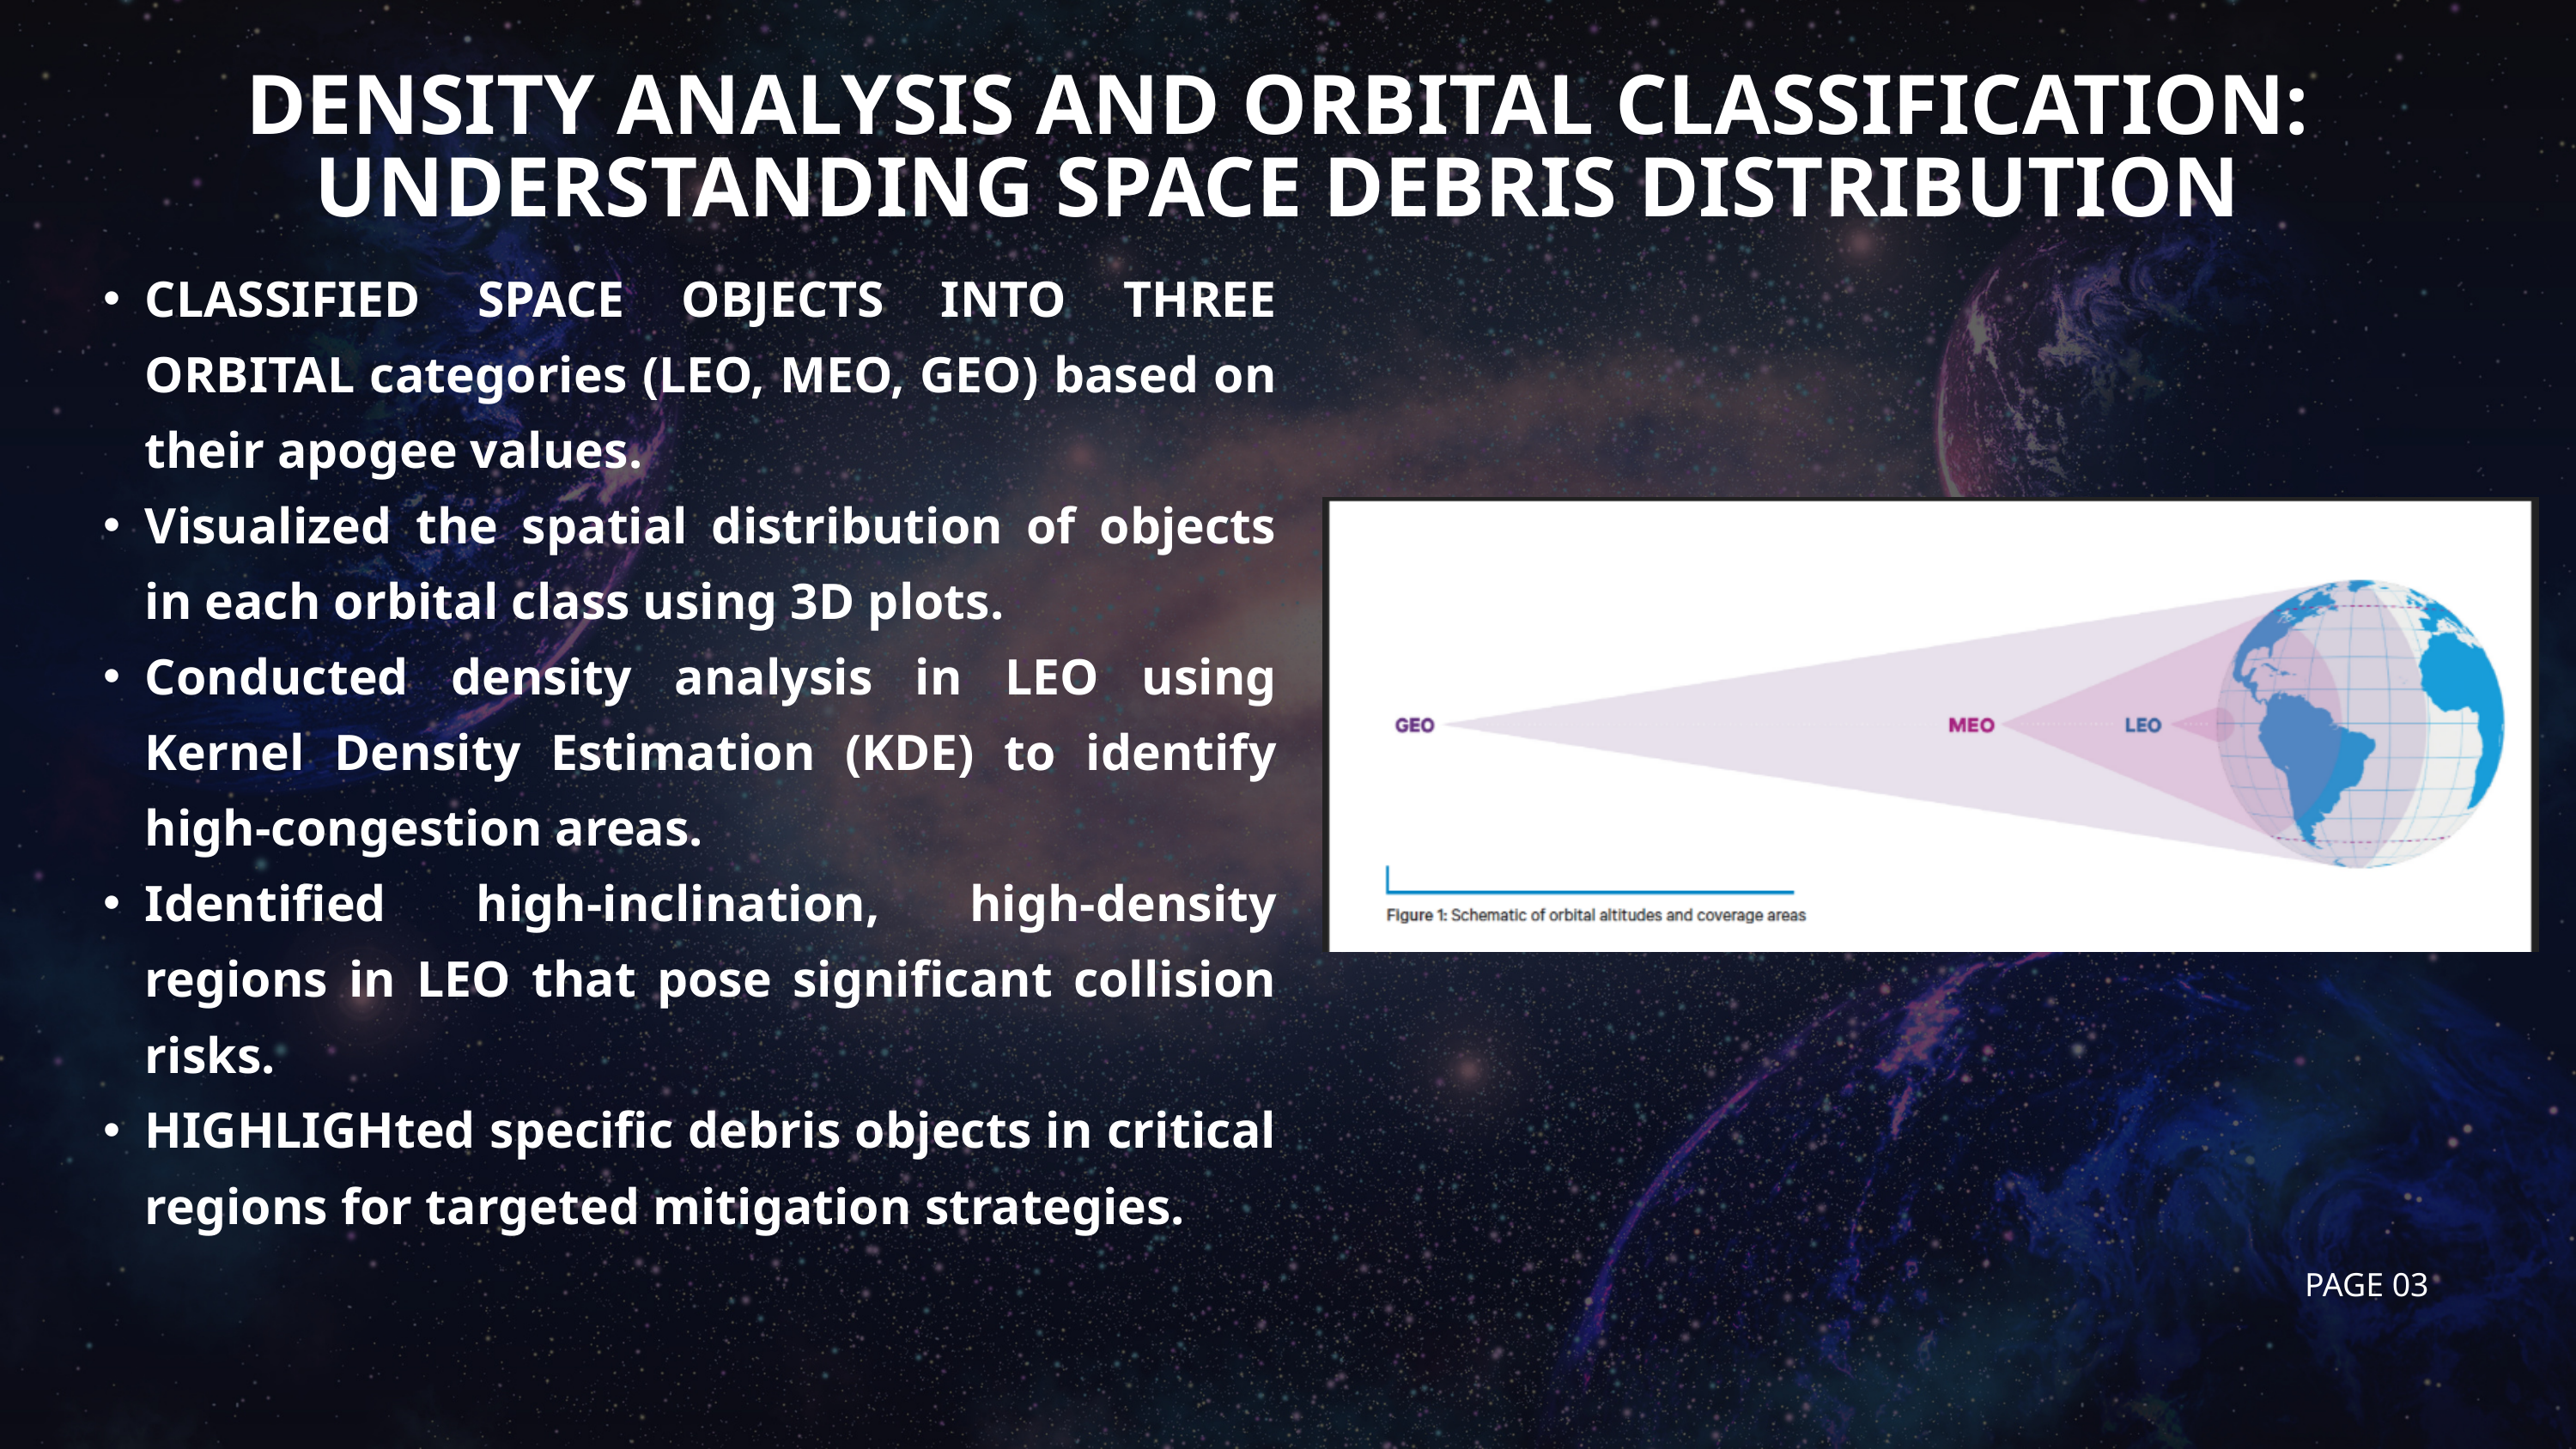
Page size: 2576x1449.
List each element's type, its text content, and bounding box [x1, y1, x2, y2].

text_box PAGE 03 [2245, 1258, 2429, 1303]
text_box CLASSIFIED SPACE OBJECTS INTO THREE ORBITAL categories (LEO, MEO, GEO) based on their apogee values. Visualized the spatial distribution of objects in each orbital class using 3D plots. Conducted density analysis in LEO using Kernel Density Estimation (KDE) to identify high-congestion areas. Identified high-inclination, high-density regions in LEO that pose significant collision risks. HIGHLIGHted specific debris objects in critical regions for targeted mitigation strategies. [61, 251, 1278, 1310]
text_box DENSITY ANALYSIS AND ORBITAL CLASSIFICATION: UNDERSTANDING SPACE DEBRIS DISTRIBUTION [144, 67, 2410, 234]
text_box [0, 0, 2576, 1449]
picture [1322, 497, 2539, 952]
